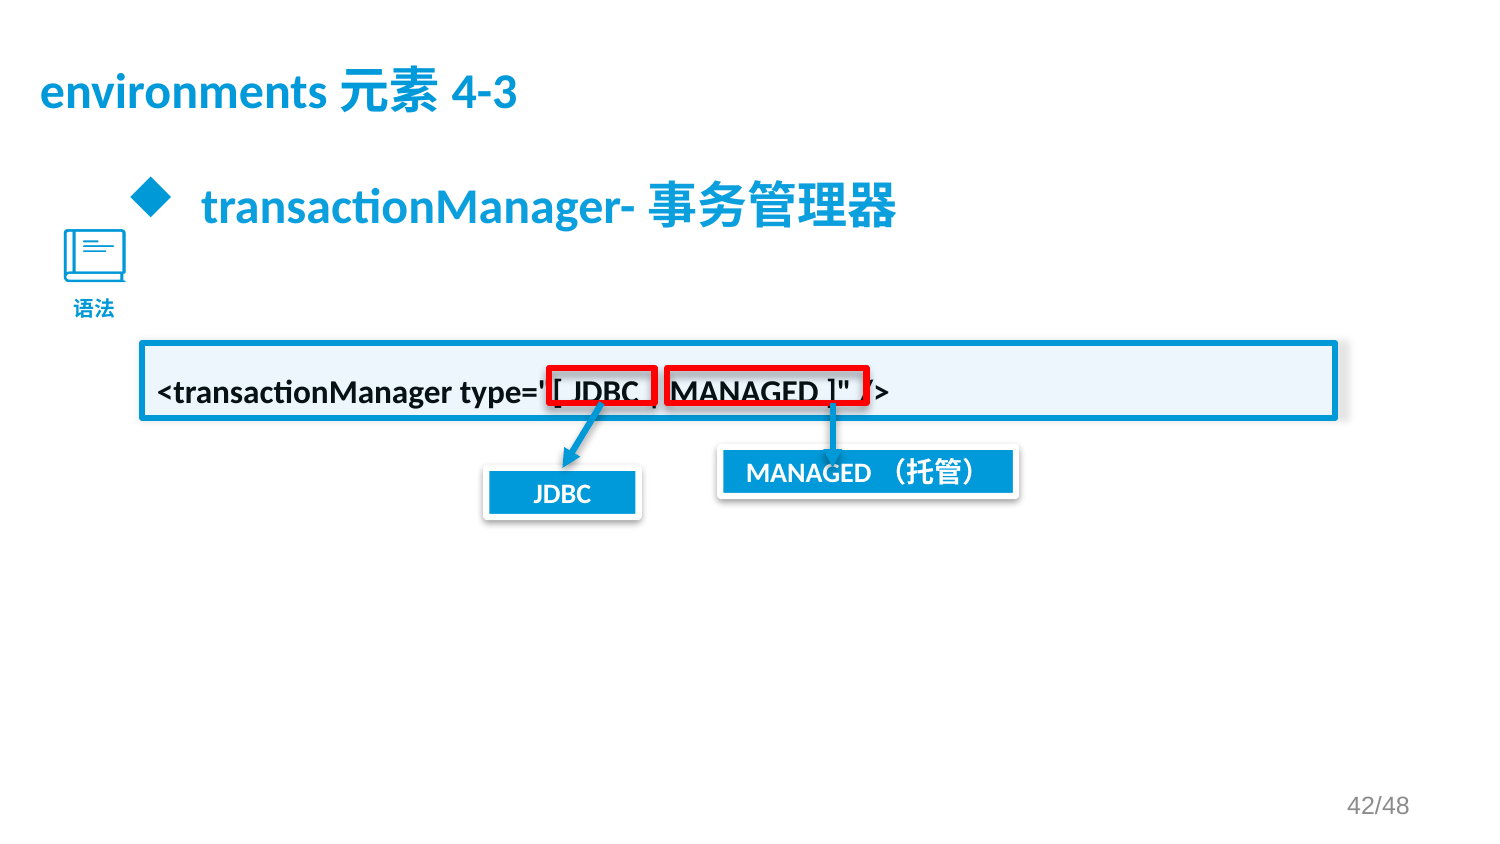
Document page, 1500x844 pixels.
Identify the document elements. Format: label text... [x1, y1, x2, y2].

list transactionManager-事务管理器 [110, 166, 1385, 724]
slide_number /48 [1074, 782, 1425, 828]
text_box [562, 402, 603, 469]
text_box JDBC [483, 464, 642, 521]
text_box MANAGED（托管） [717, 443, 1020, 500]
text_box [546, 365, 658, 406]
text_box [29, 220, 160, 344]
text_box [664, 365, 870, 406]
title environments元素4-3 [39, 33, 1383, 151]
text_box <transactionManager type="[ JDBC | MANAGED ]" /> [142, 343, 1336, 418]
